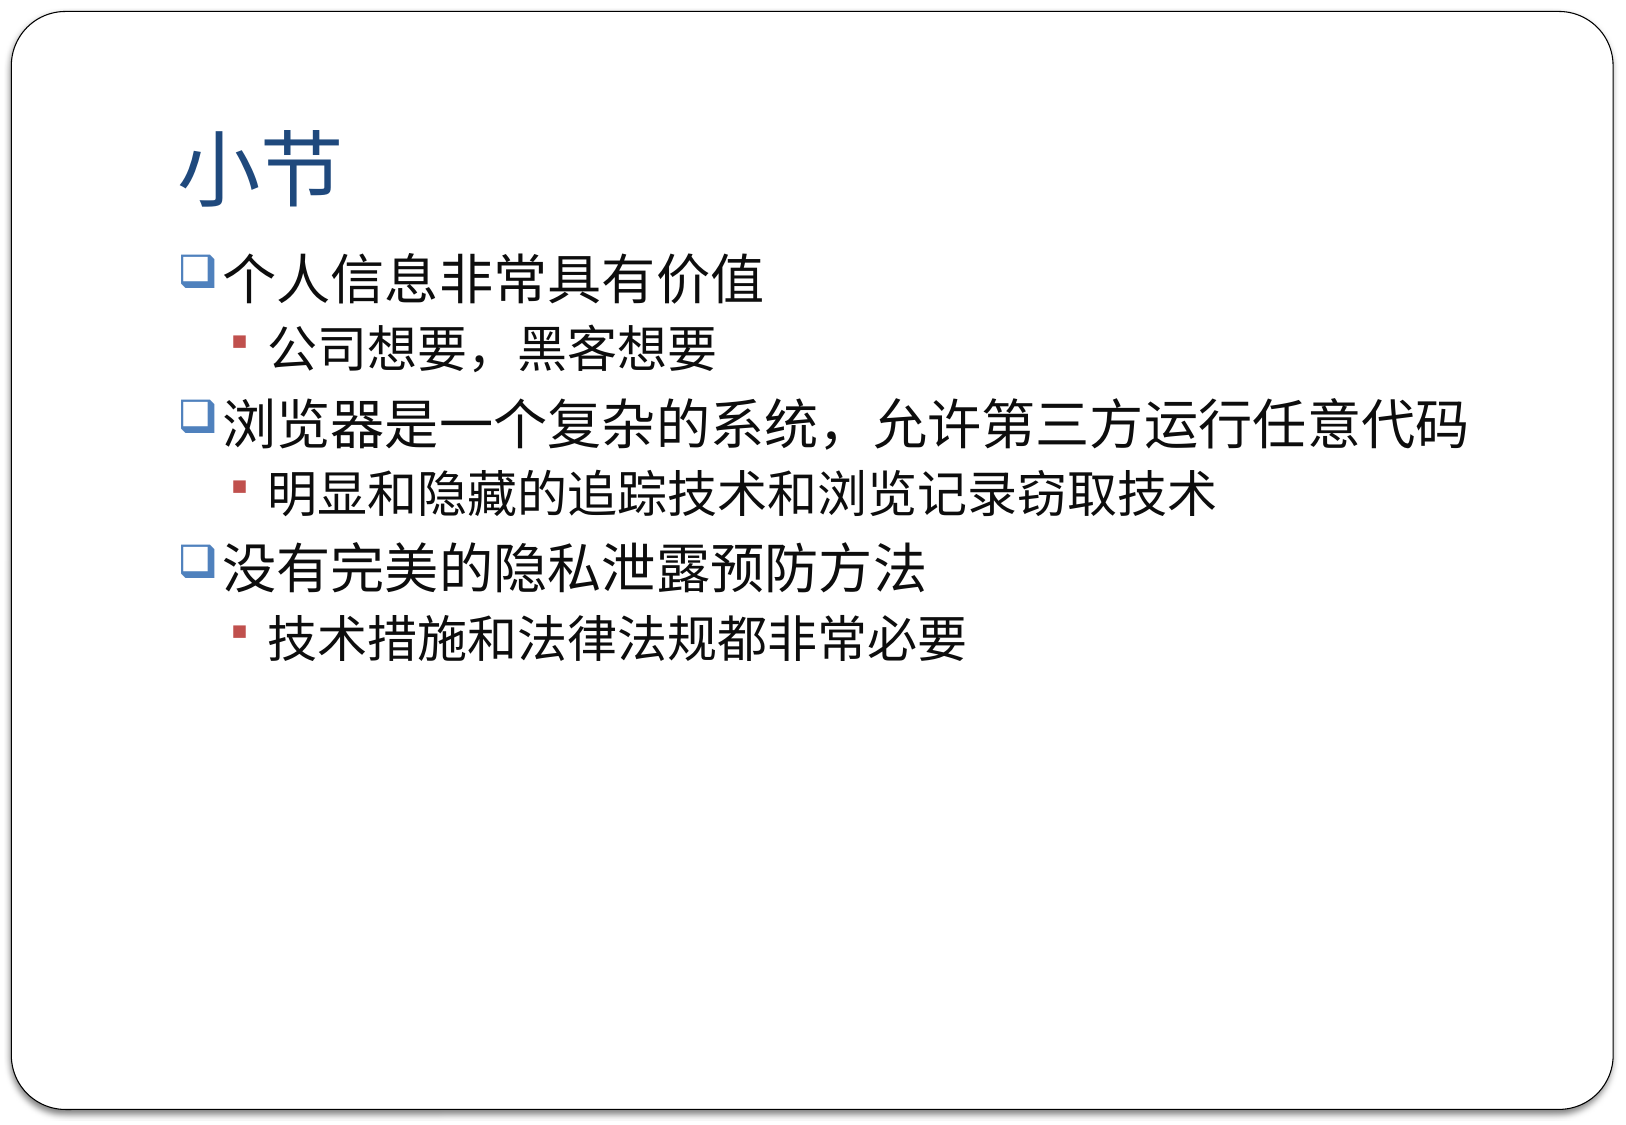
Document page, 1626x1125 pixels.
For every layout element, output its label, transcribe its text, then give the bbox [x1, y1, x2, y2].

title 小节 [162, 45, 1544, 233]
list 个人信息非常具有价值 公司想要，黑客想要 浏览器是一个复杂的系统，允许第三方运行任意代码 明显和隐藏的追踪技术和浏览记录窃取技术 没有完美的隐私泄露预防方法 技术措施和法律法规都非常必要 [162, 237, 1544, 988]
